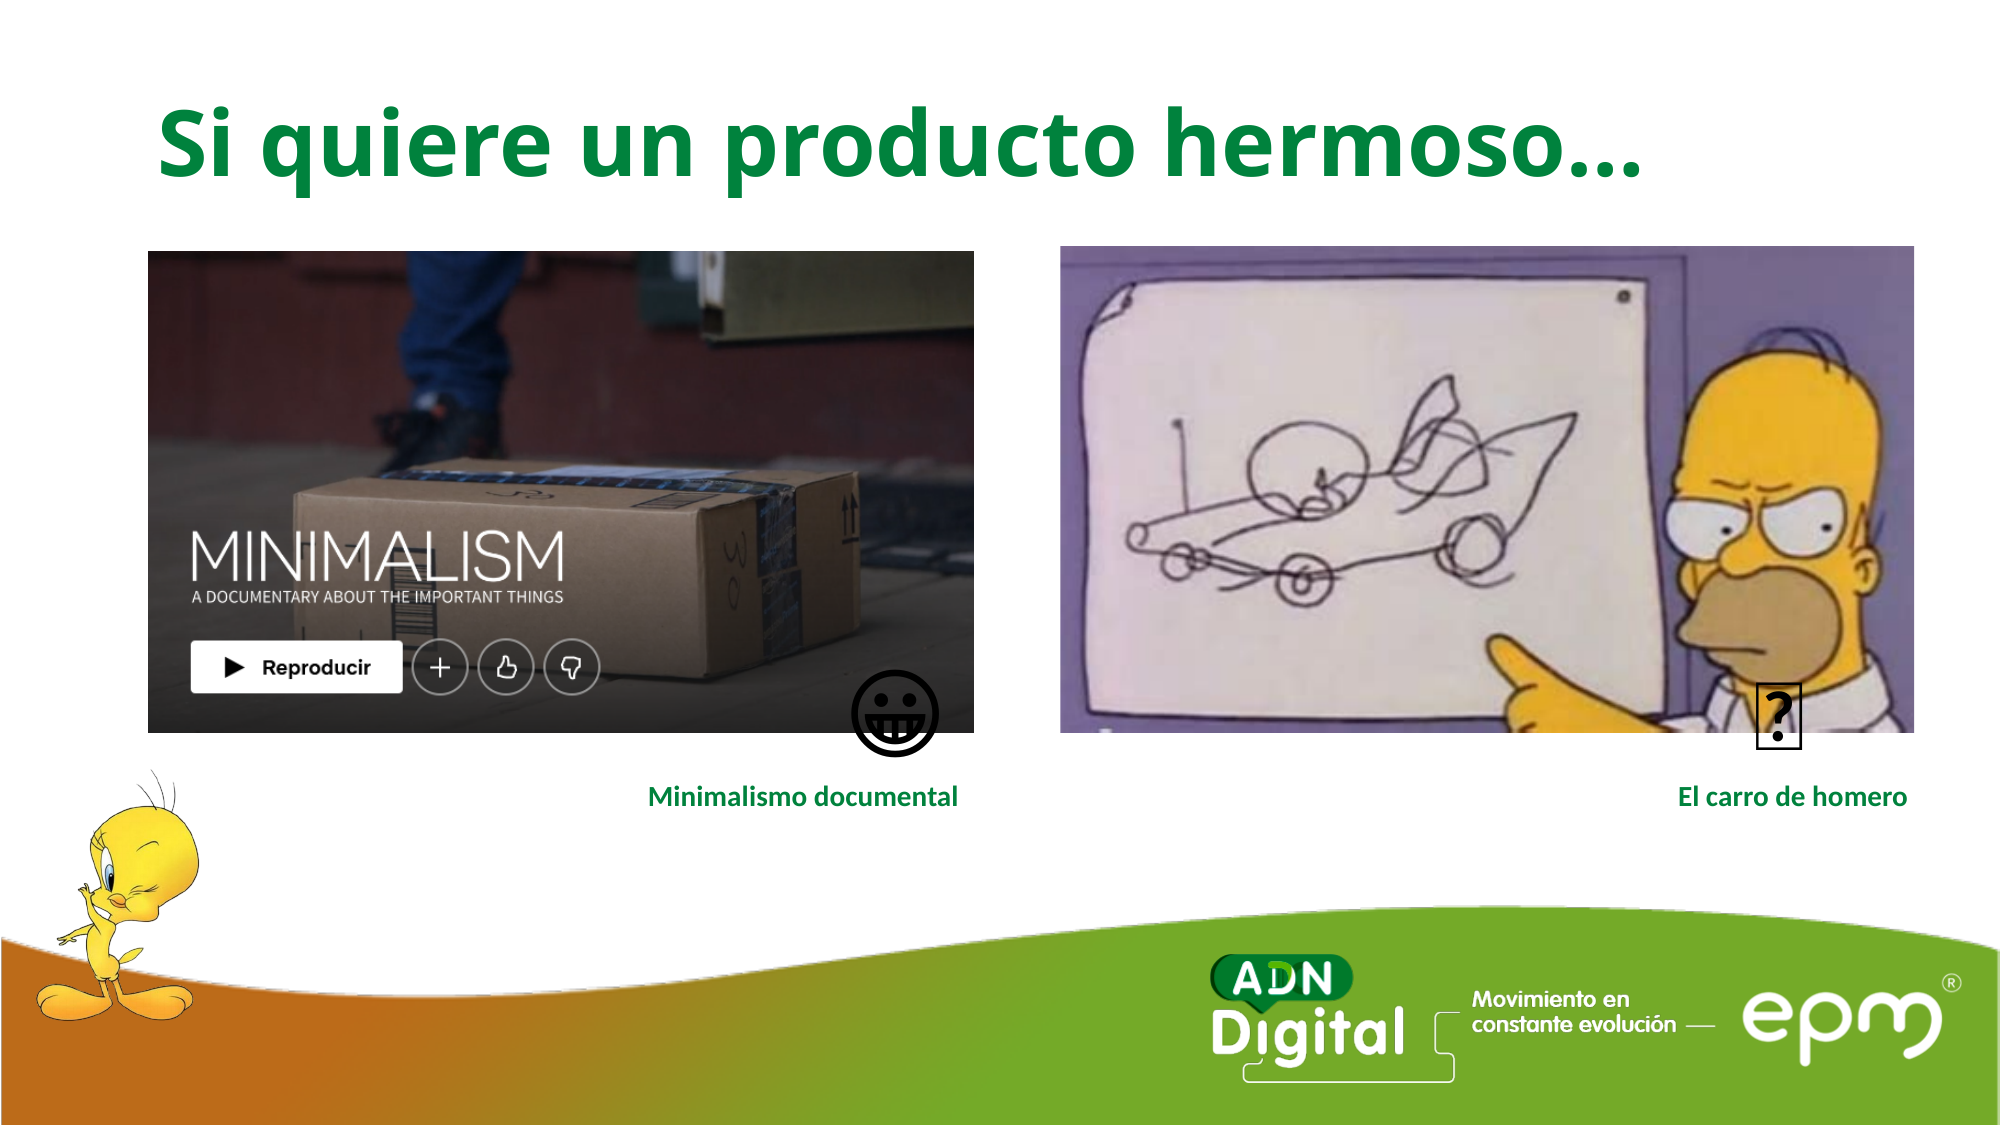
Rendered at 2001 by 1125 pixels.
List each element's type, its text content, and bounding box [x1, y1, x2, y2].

text_box El carro de homero [1527, 769, 1923, 820]
text_box 😀 [828, 733, 969, 778]
picture [148, 251, 974, 733]
text_box Minimalismo documental [518, 770, 974, 820]
picture [1060, 246, 1915, 733]
picture [0, 769, 2000, 1125]
text_box Si quiere un producto hermoso… [142, 77, 1912, 267]
text_box 🤔 [1739, 733, 1880, 778]
